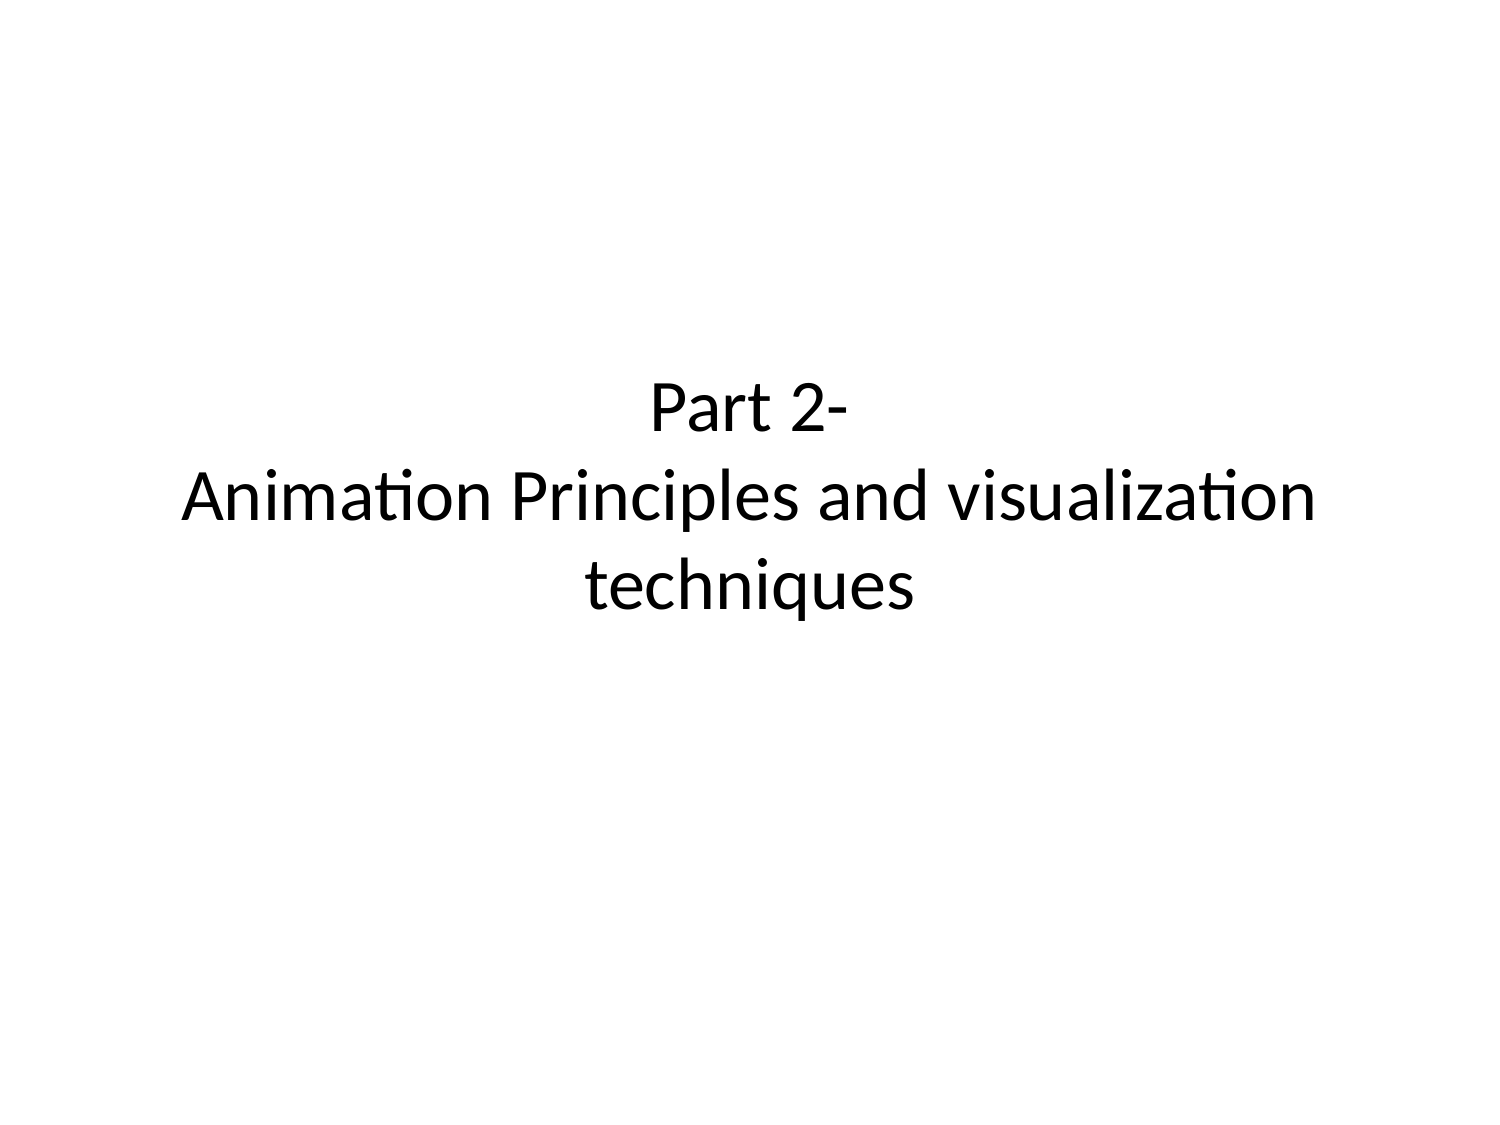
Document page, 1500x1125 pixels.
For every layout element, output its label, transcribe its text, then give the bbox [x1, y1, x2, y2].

title Part 2- Animation Principles and visualization techniques [112, 349, 1388, 632]
